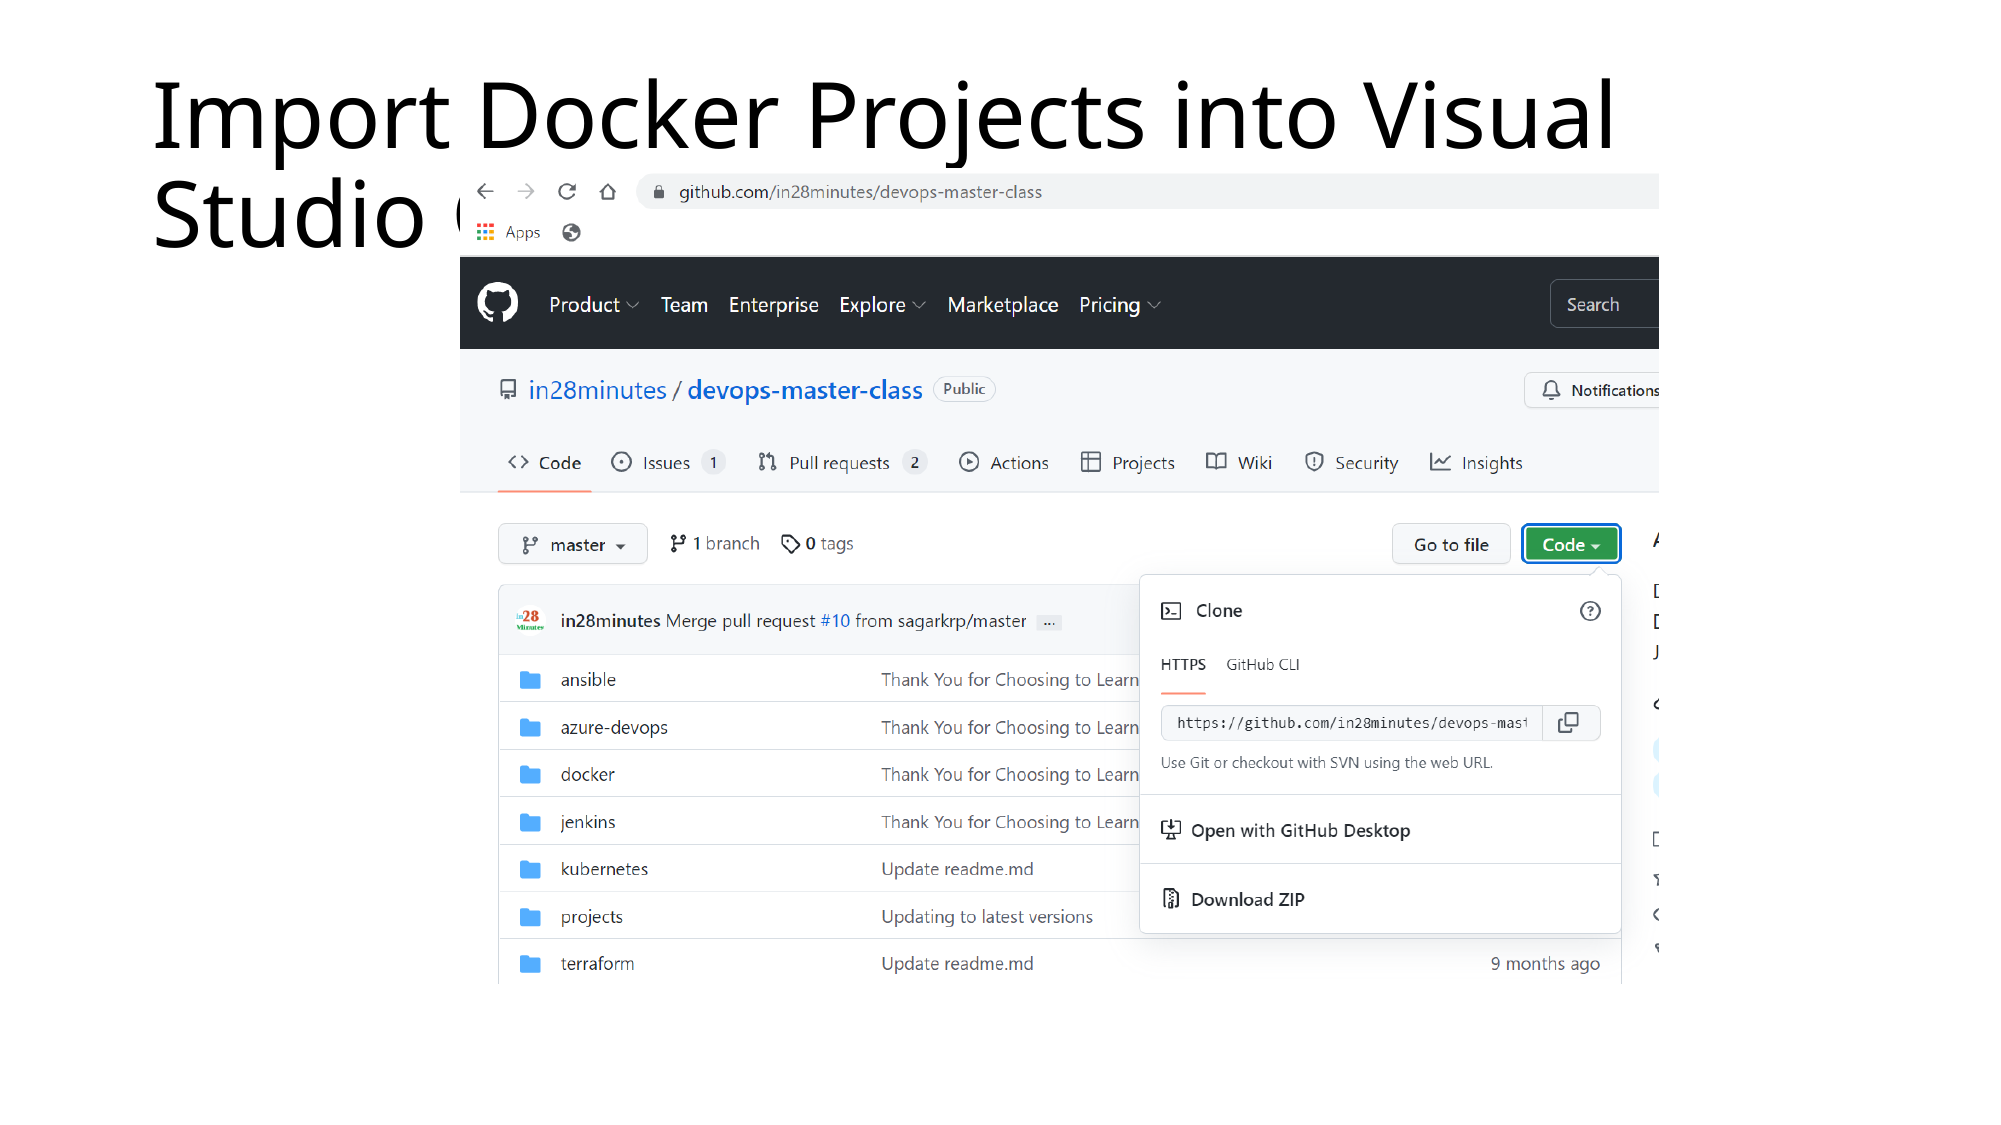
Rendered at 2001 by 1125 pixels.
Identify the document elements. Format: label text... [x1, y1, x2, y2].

picture [460, 168, 1659, 984]
title Import Docker Projects into Visual Studio Code [137, 59, 1863, 278]
